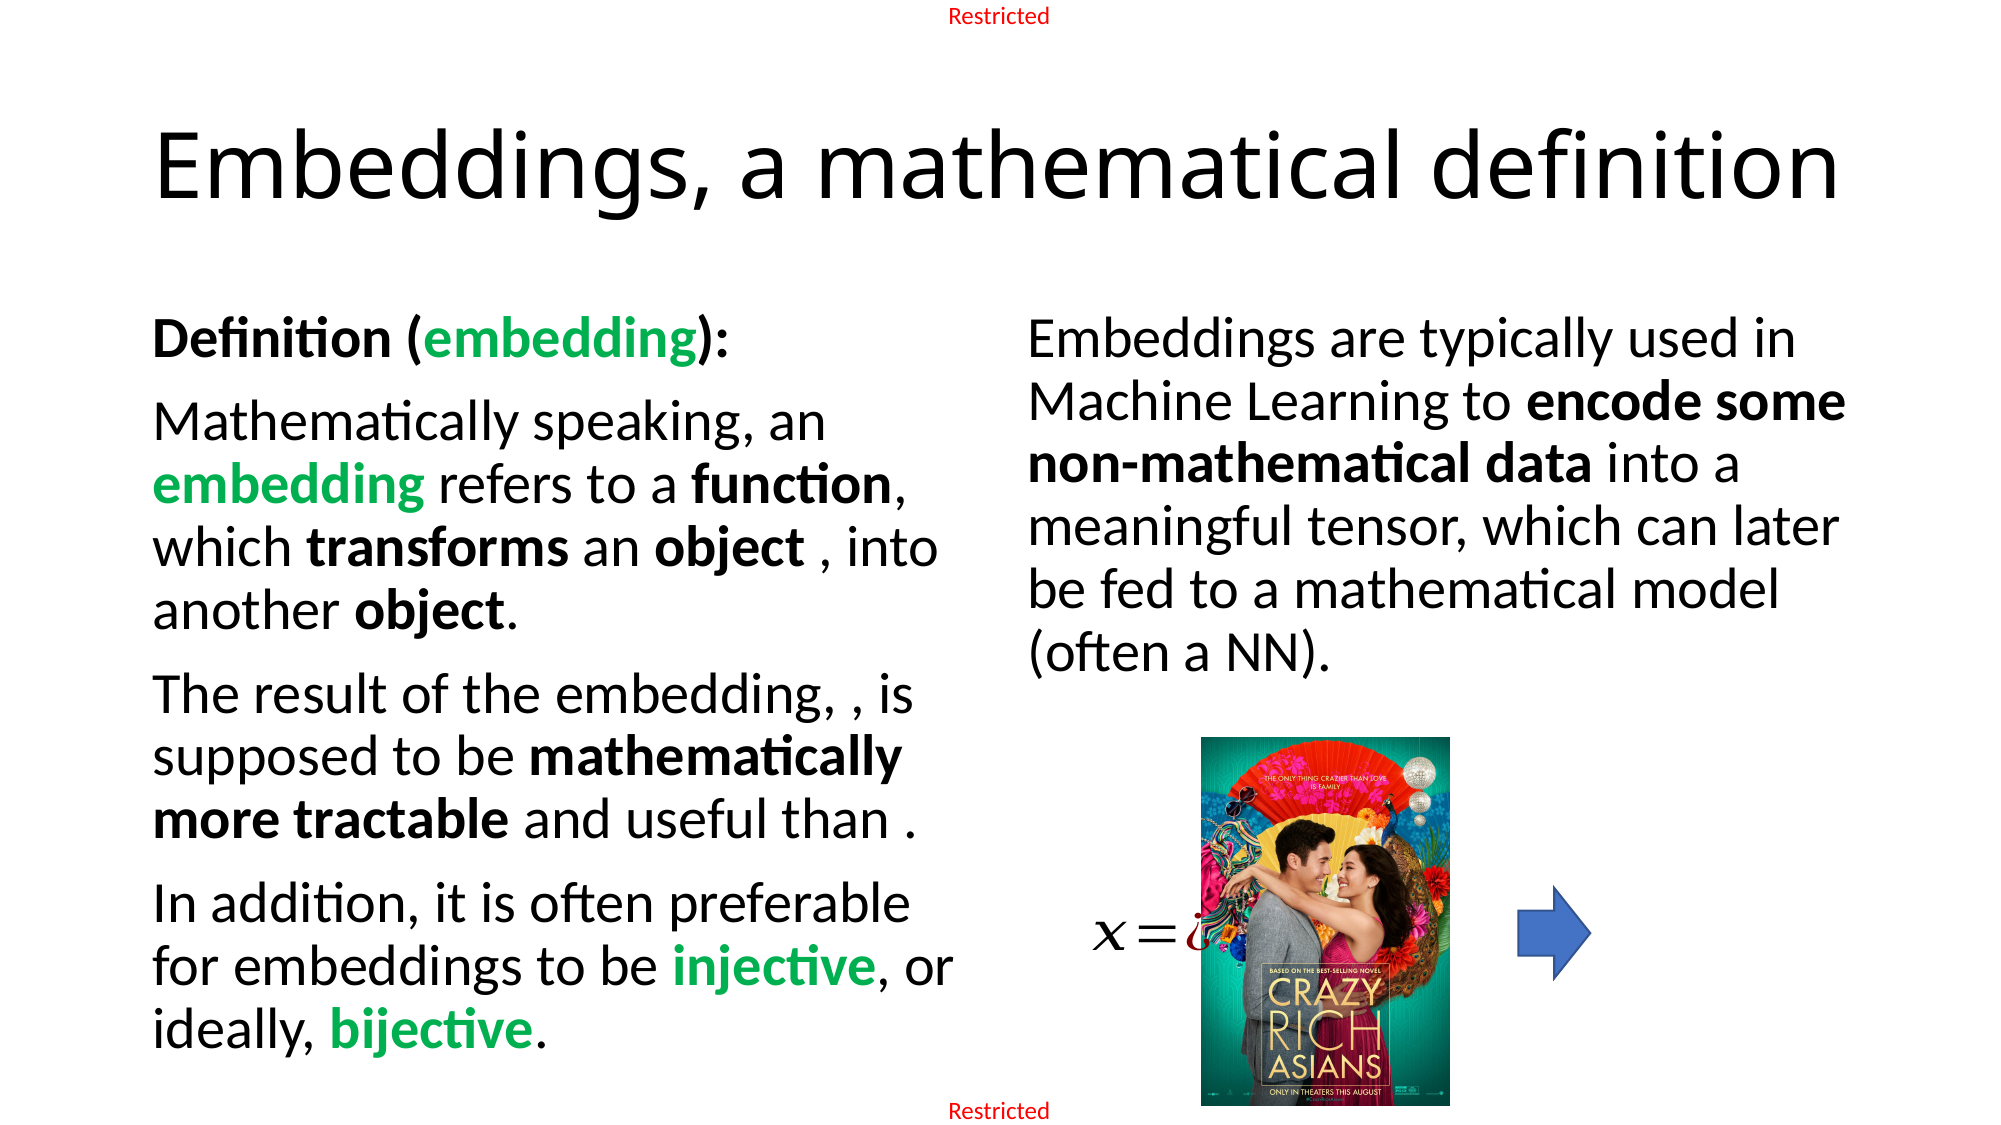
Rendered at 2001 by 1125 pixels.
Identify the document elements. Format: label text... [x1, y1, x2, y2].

title Embeddings, a mathematical definition [137, 59, 1863, 278]
text_box [1517, 885, 1592, 982]
picture [1415, 815, 1425, 826]
list Embeddings are typically used in Machine Learning to encode some non-mathematical data into a meaningful tensor, which can later be fed to a mathematical model (often a NN). [1012, 299, 1863, 1014]
picture [1201, 737, 1450, 1106]
